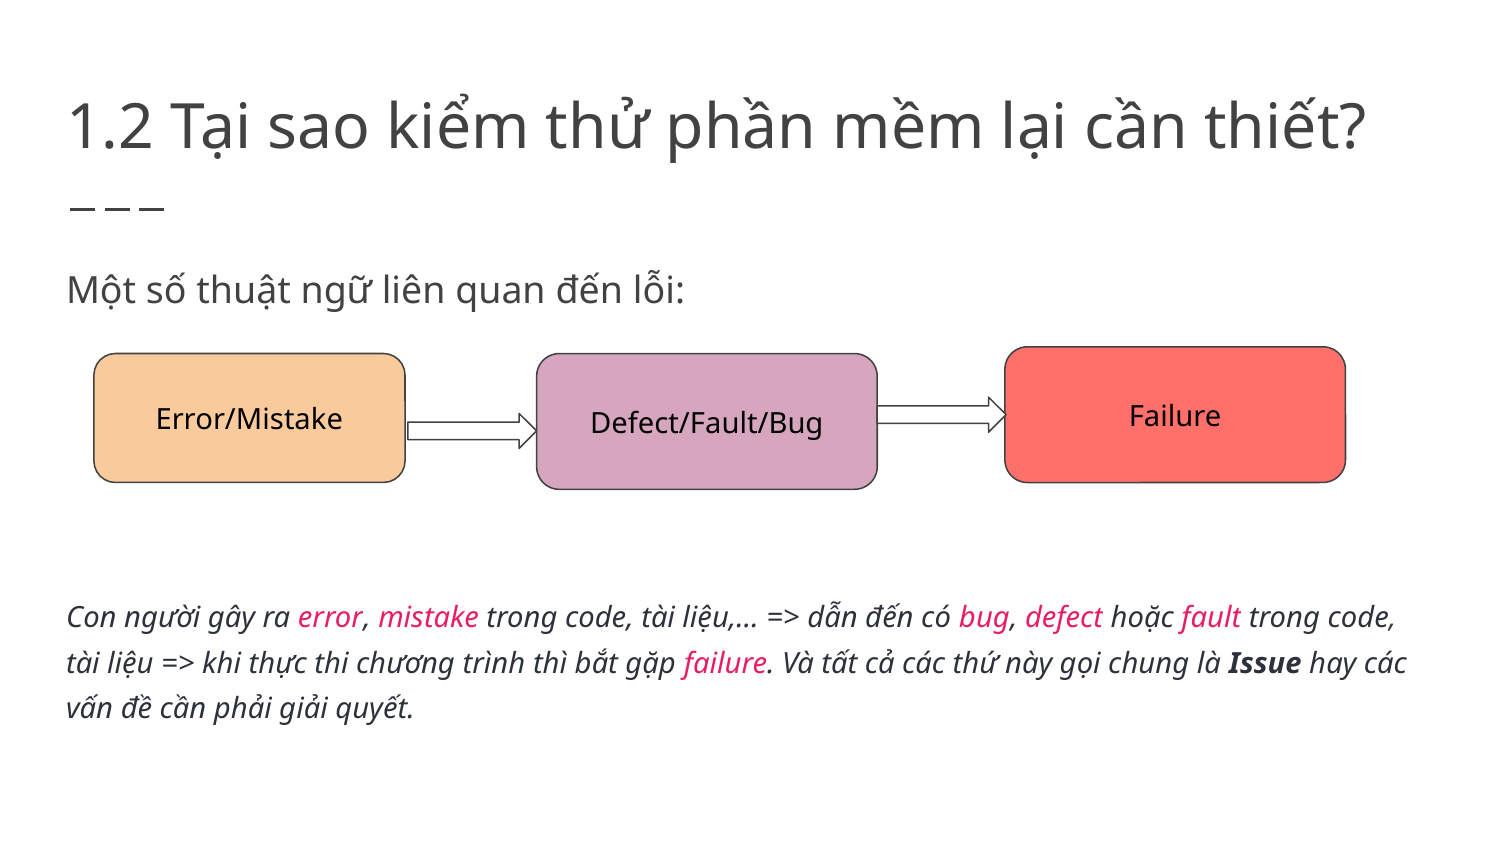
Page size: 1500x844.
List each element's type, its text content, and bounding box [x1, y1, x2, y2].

title 1.2 Tại sao kiểm thử phần mềm lại cần thiết? [51, 61, 1449, 182]
list Một số thuật ngữ liên quan đến lỗi: Con người gây ra error, mistake trong code, tài liệu,... => dẫn đến có bug, defect hoặc fault trong code, tài liệu => khi thực thi chương trình thì bắt gặp failure. Và tất cả các thứ này gọi chung là Issue hay các vấn đề cần phải giải quyết. [51, 240, 1449, 750]
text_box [93, 346, 1346, 490]
